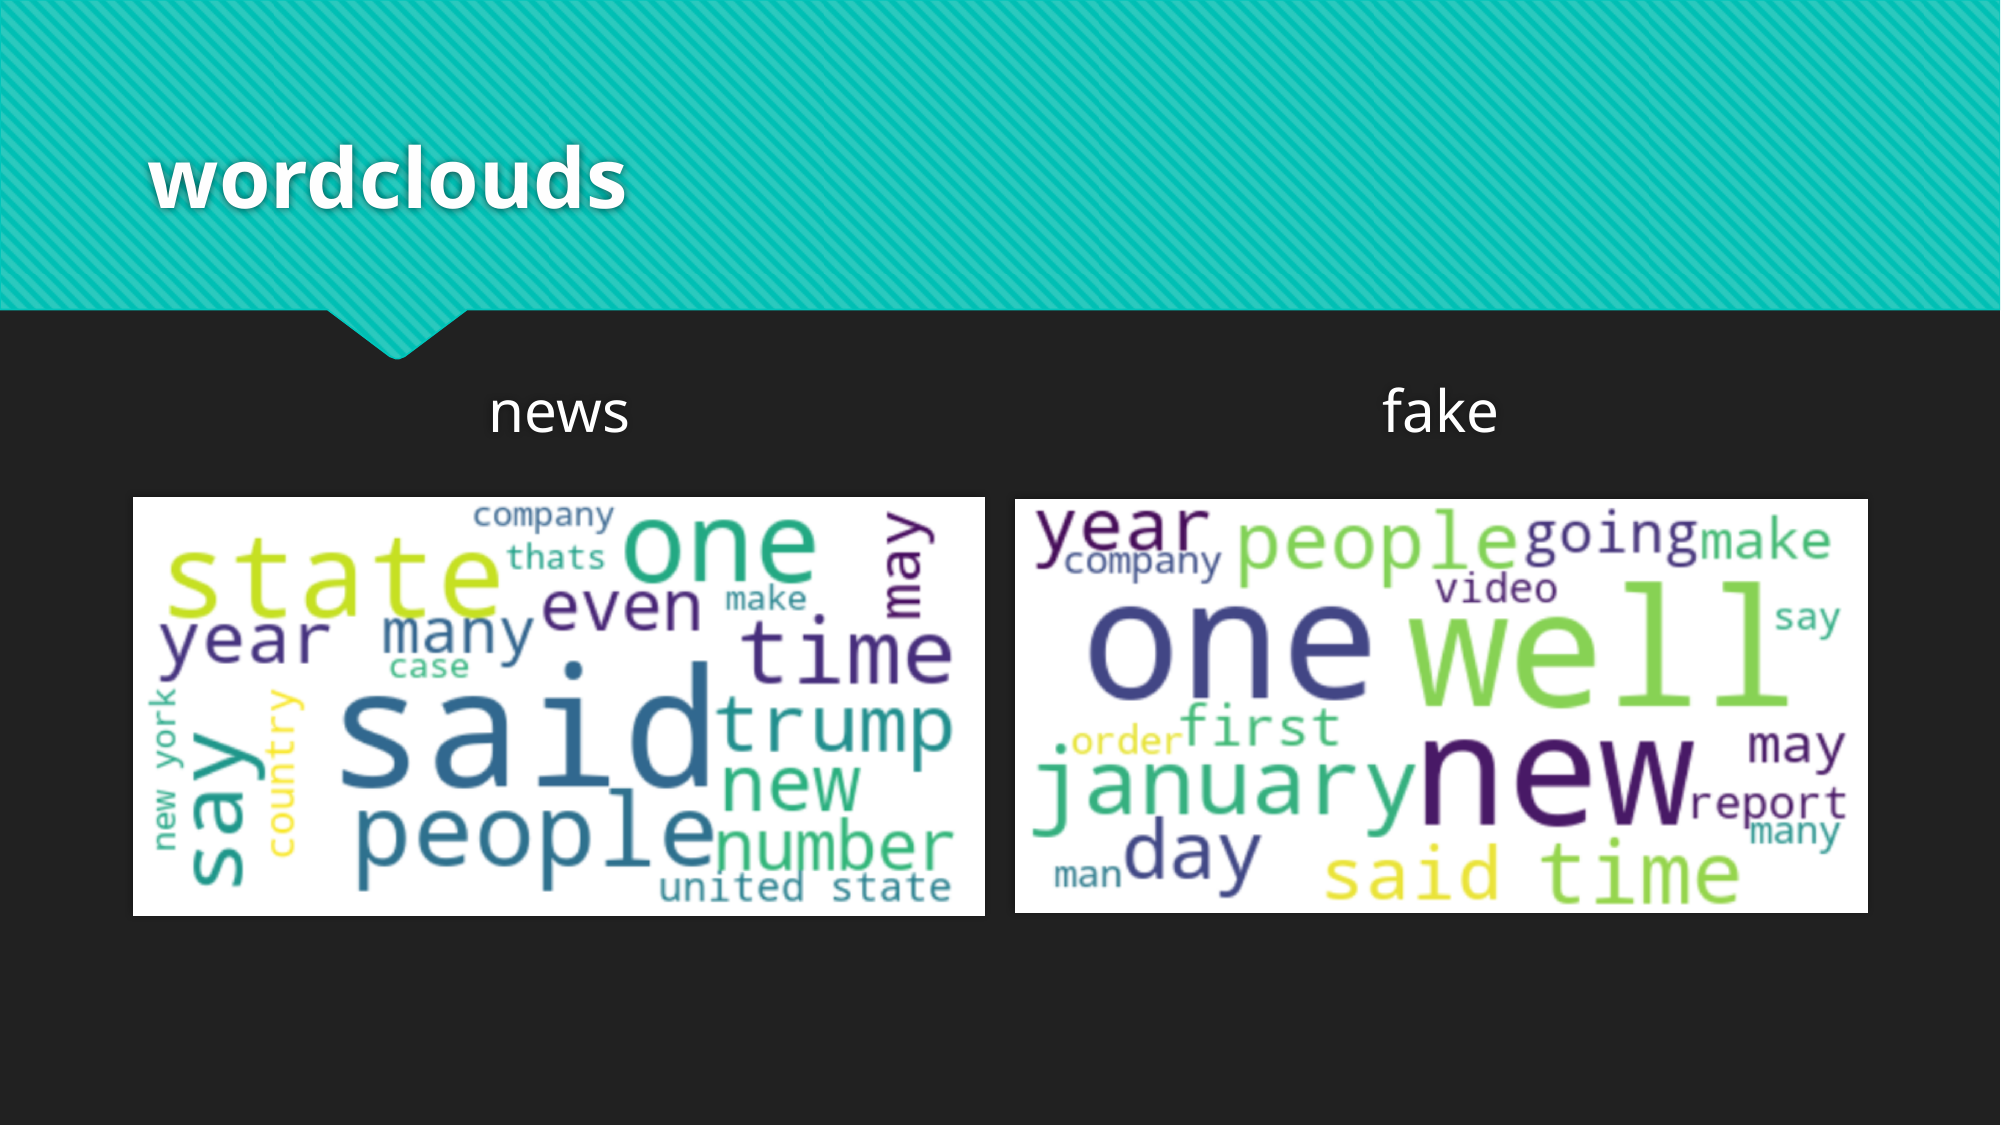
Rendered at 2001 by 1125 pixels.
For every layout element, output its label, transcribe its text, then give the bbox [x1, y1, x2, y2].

list news [133, 356, 985, 452]
list fake [1014, 356, 1868, 452]
title wordclouds [132, 73, 1868, 233]
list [1014, 499, 1868, 914]
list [133, 497, 986, 916]
